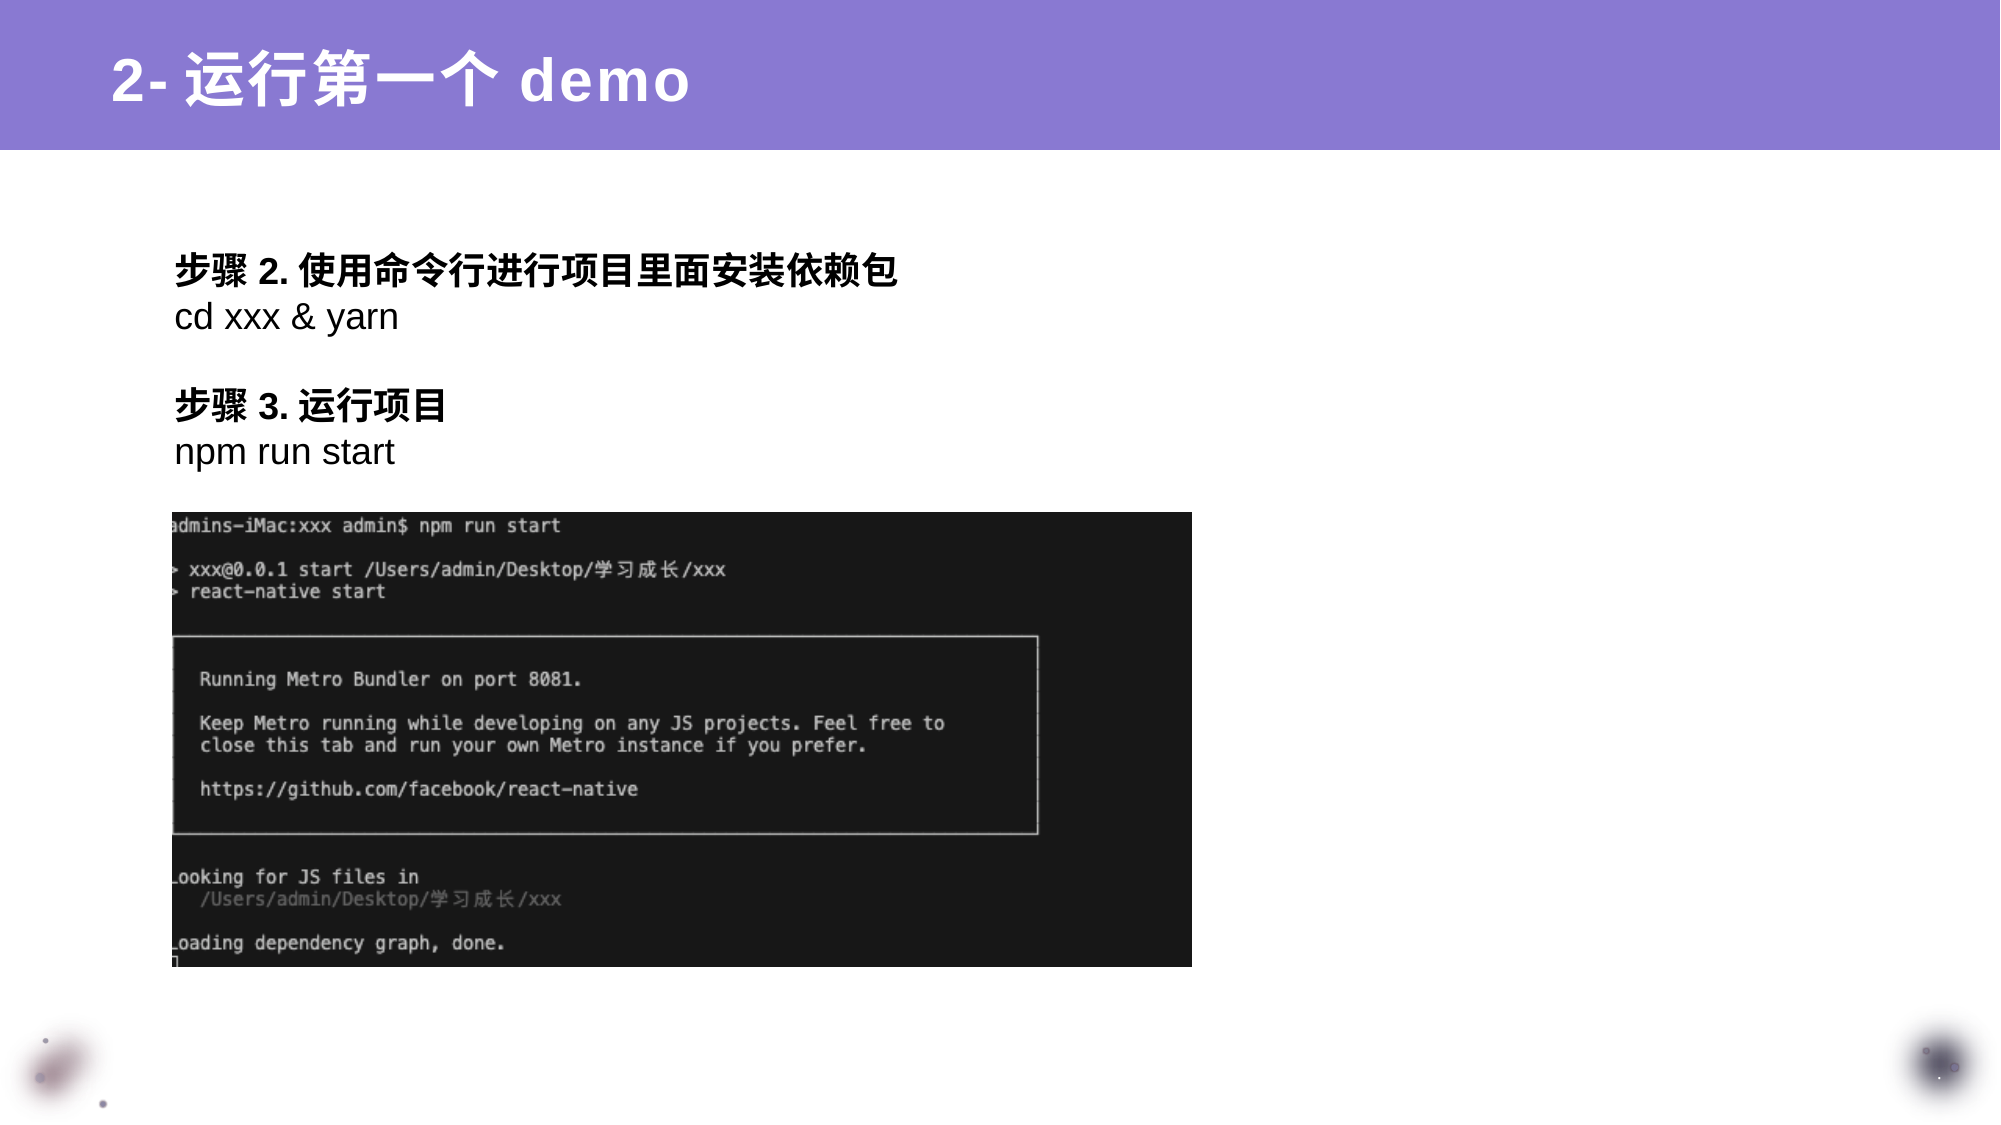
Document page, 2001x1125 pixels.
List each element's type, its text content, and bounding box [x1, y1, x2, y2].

picture [1881, 1002, 2000, 1125]
text_box 2-运行第一个demo [99, 25, 1901, 125]
text_box 步骤2.使用命令行进行项目里面安装依赖包 cd xxx & yarn 步骤3.运行项目 npm run start [159, 239, 1819, 615]
picture [172, 512, 1192, 967]
picture [0, 1008, 119, 1125]
text_box [0, 0, 2000, 151]
